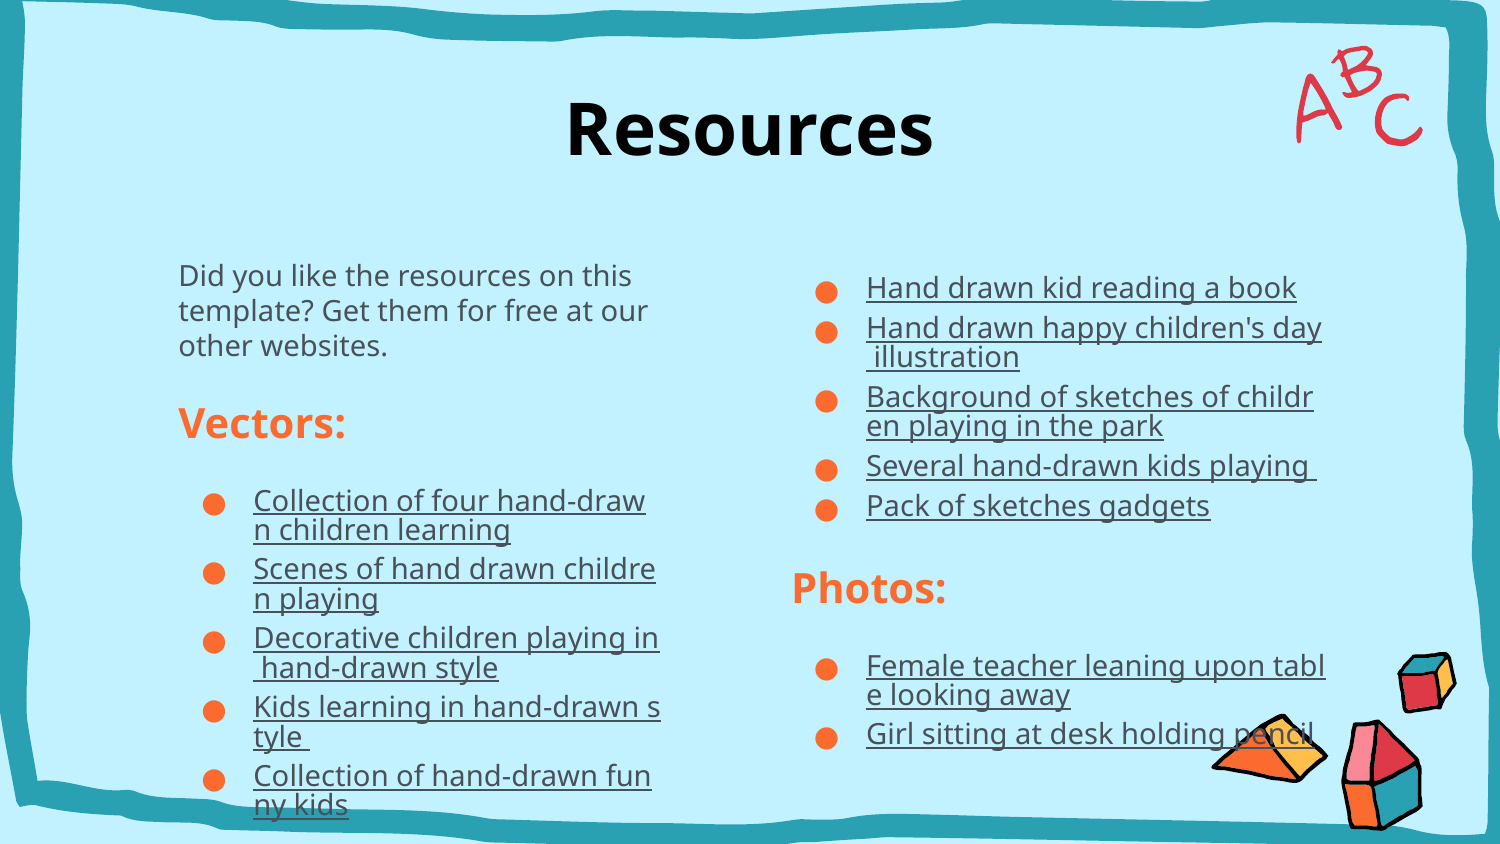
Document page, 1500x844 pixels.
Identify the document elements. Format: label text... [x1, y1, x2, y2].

subtitle Hand drawn kid reading a book Hand drawn happy children's day illustration Background of sketches of children playing in the park Several hand-drawn kids playing Pack of sketches gadgets Photos: Female teacher leaning upon table looking away Girl sitting at desk holding pencil [775, 234, 1335, 703]
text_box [1295, 44, 1424, 148]
title Resources [118, 79, 1382, 174]
subtitle Did you like the resources on this template? Get them for free at our other websites. Vectors: Collection of four hand-drawn children learning Scenes of hand drawn children playing Decorative children playing in hand-drawn style Kids learning in hand-drawn style Collection of hand-drawn funny kids [163, 234, 722, 703]
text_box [1210, 651, 1458, 832]
